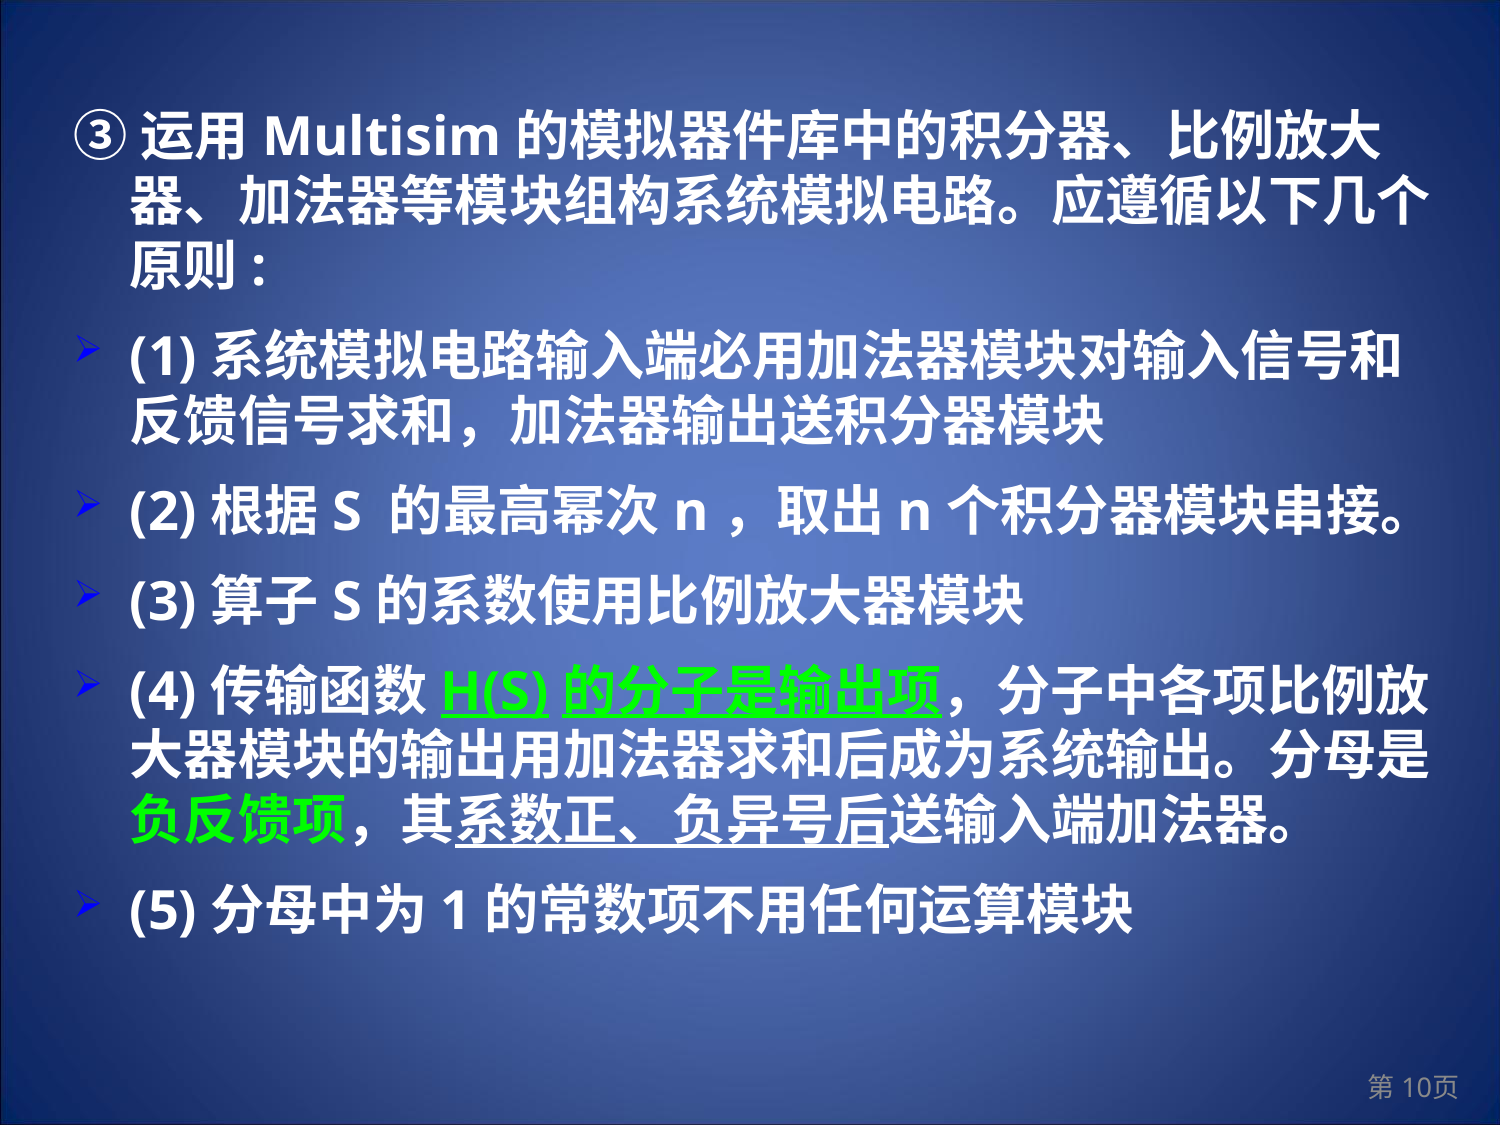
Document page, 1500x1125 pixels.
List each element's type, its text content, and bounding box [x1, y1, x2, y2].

picture [0, 0, 1500, 1125]
text_box ③运用Multisim的模拟器件库中的积分器、比例放大器、加法器等模块组构系统模拟电路。应遵循以下几个原则: (1)系统模拟电路输入端必用加法器模块对输入信号和反馈信号求和，加法器输出送积分器模块 (2)根据S 的最高幂次n，取出n个积分器模块串接。 (3)算子S的系数使用比例放大器模块 (4)传输函数H(S)的分子是输出项，分子中各项比例放大器模块的输出用加法器求和后成为系统输出。分母是负反馈项，其系数正、负异号后送输入端加法器。 (5)分母中为1的常数项不用任何运算模块 [58, 93, 1451, 1020]
